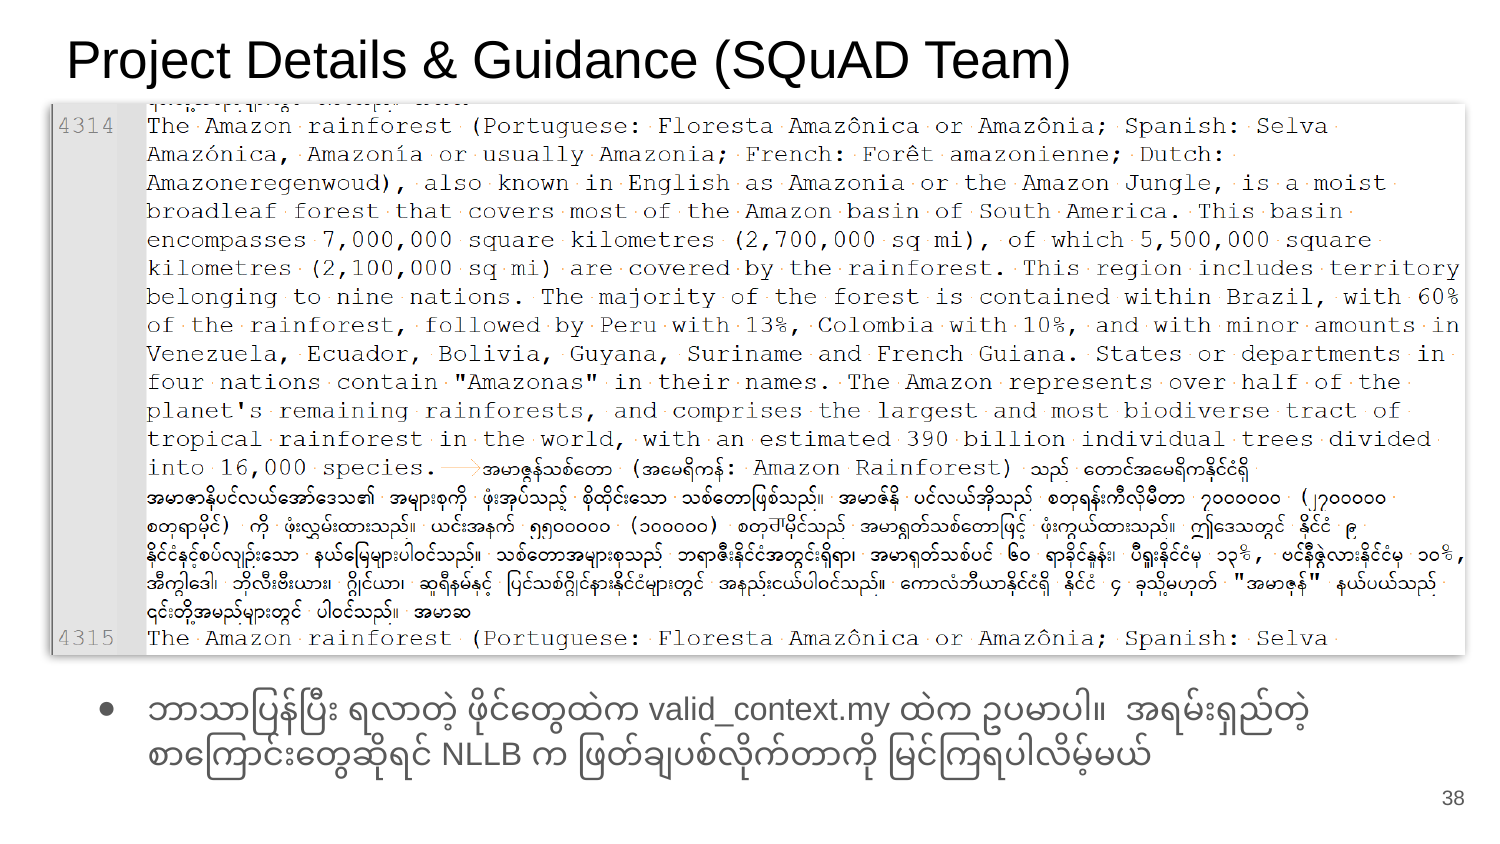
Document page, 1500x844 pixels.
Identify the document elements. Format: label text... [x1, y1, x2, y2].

title Project Details & Guidance (SQuAD Team) [51, 10, 1449, 100]
list ဘာသာပြန်ပြီး ရလာတဲ့ ဖိုင်တွေထဲက valid_context.my ထဲက ဥပမာပါ။ အရမ်းရှည်တဲ့ စာကြောင်းတွေဆိုရင် NLLB က ဖြတ်ချပစ်လိုက်တာကို မြင်ကြရပါလိမ့်မယ် [63, 666, 1435, 789]
picture [49, 104, 1465, 655]
slide_number ‹#› [1389, 764, 1480, 830]
